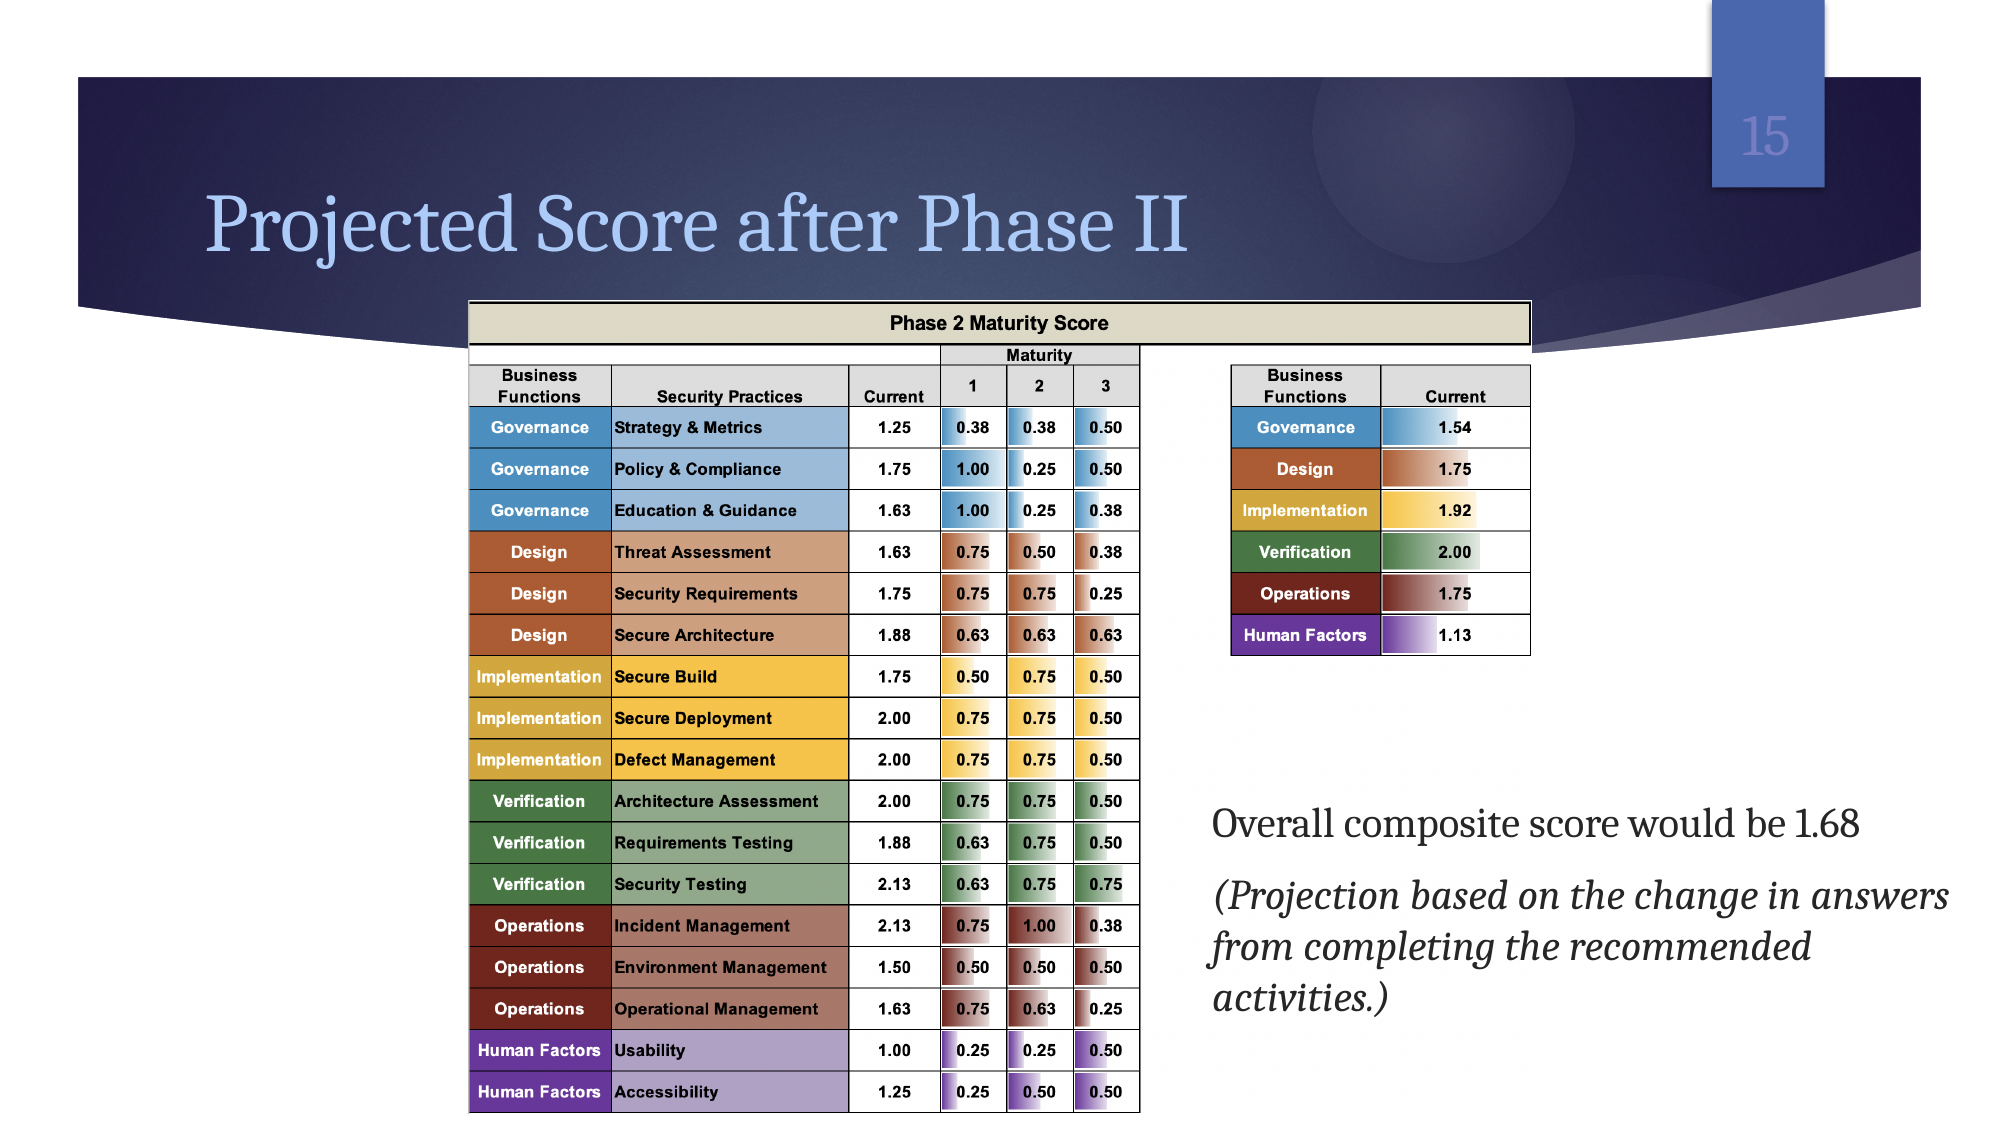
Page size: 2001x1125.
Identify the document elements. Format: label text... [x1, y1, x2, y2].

title Projected Score after Phase II [189, 159, 1627, 276]
list Overall composite score would be 1.68 (Projection based on the change in answers from completing the recommended activities.) [1537, 794, 1955, 1025]
picture [468, 299, 1532, 1114]
slide_number 15 [1698, 48, 1836, 175]
